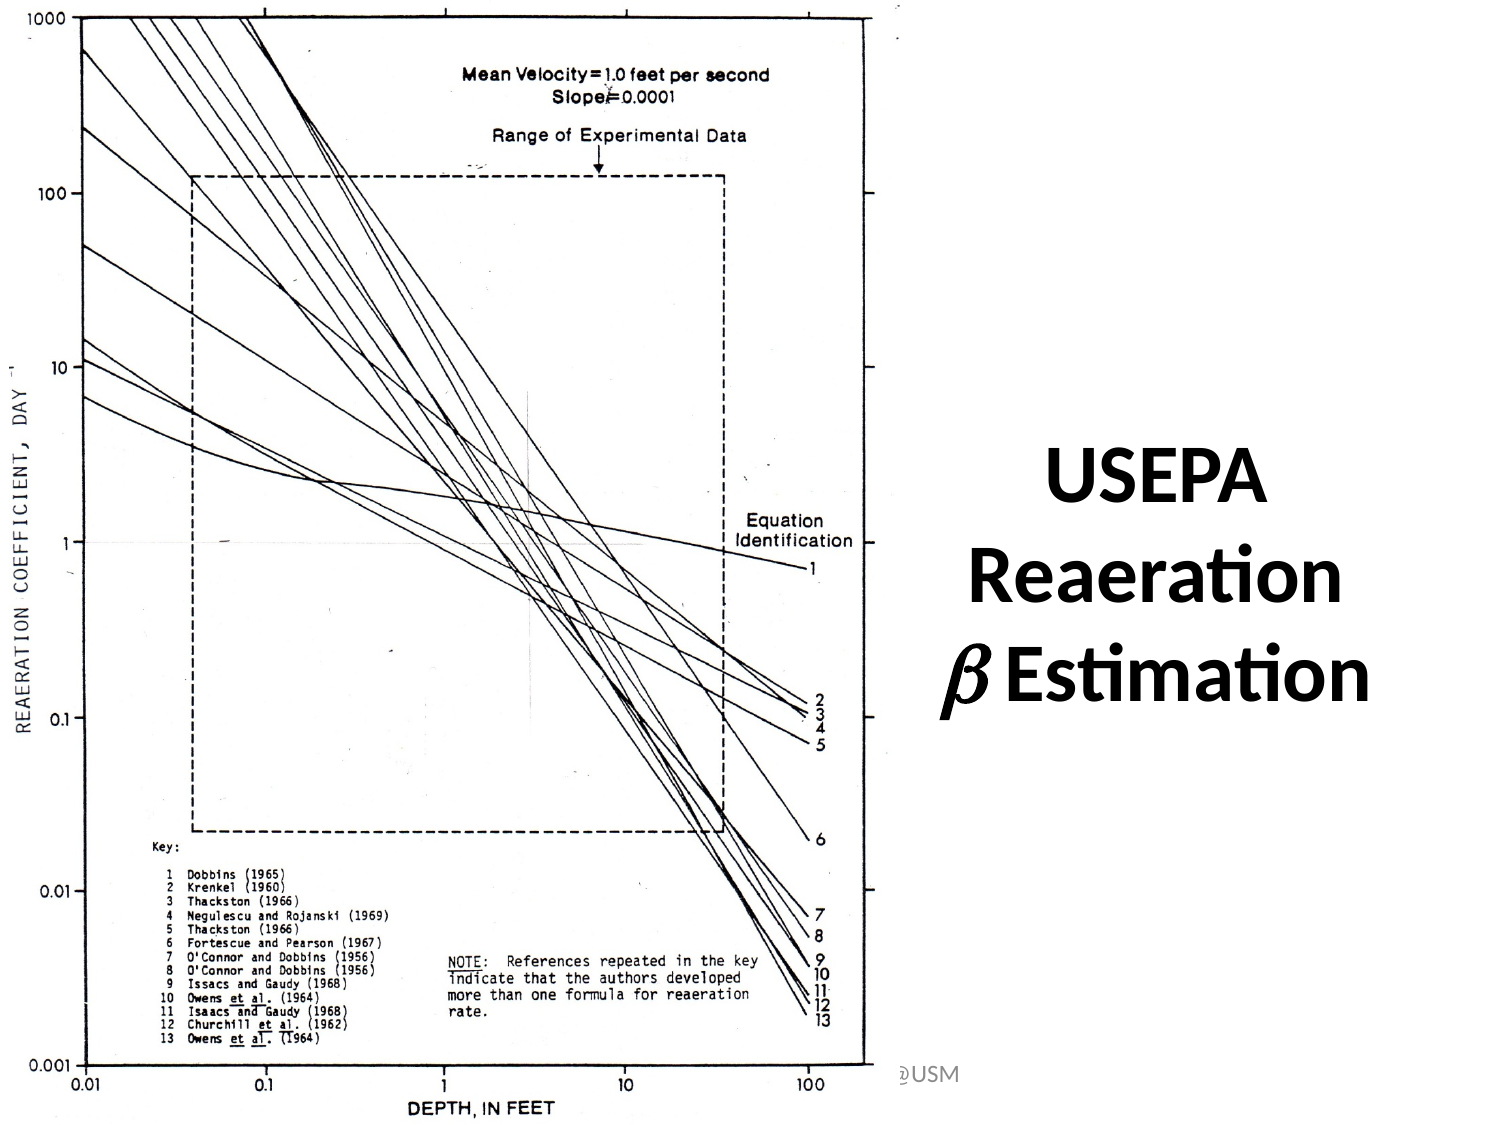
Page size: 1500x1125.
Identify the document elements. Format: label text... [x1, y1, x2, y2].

footer Prepared by Dr Teh Su Yean, PPSM@USM [904, 1042, 988, 1103]
title USEPA Reaeration  Estimation [924, 362, 1388, 775]
picture [8, 0, 901, 1125]
